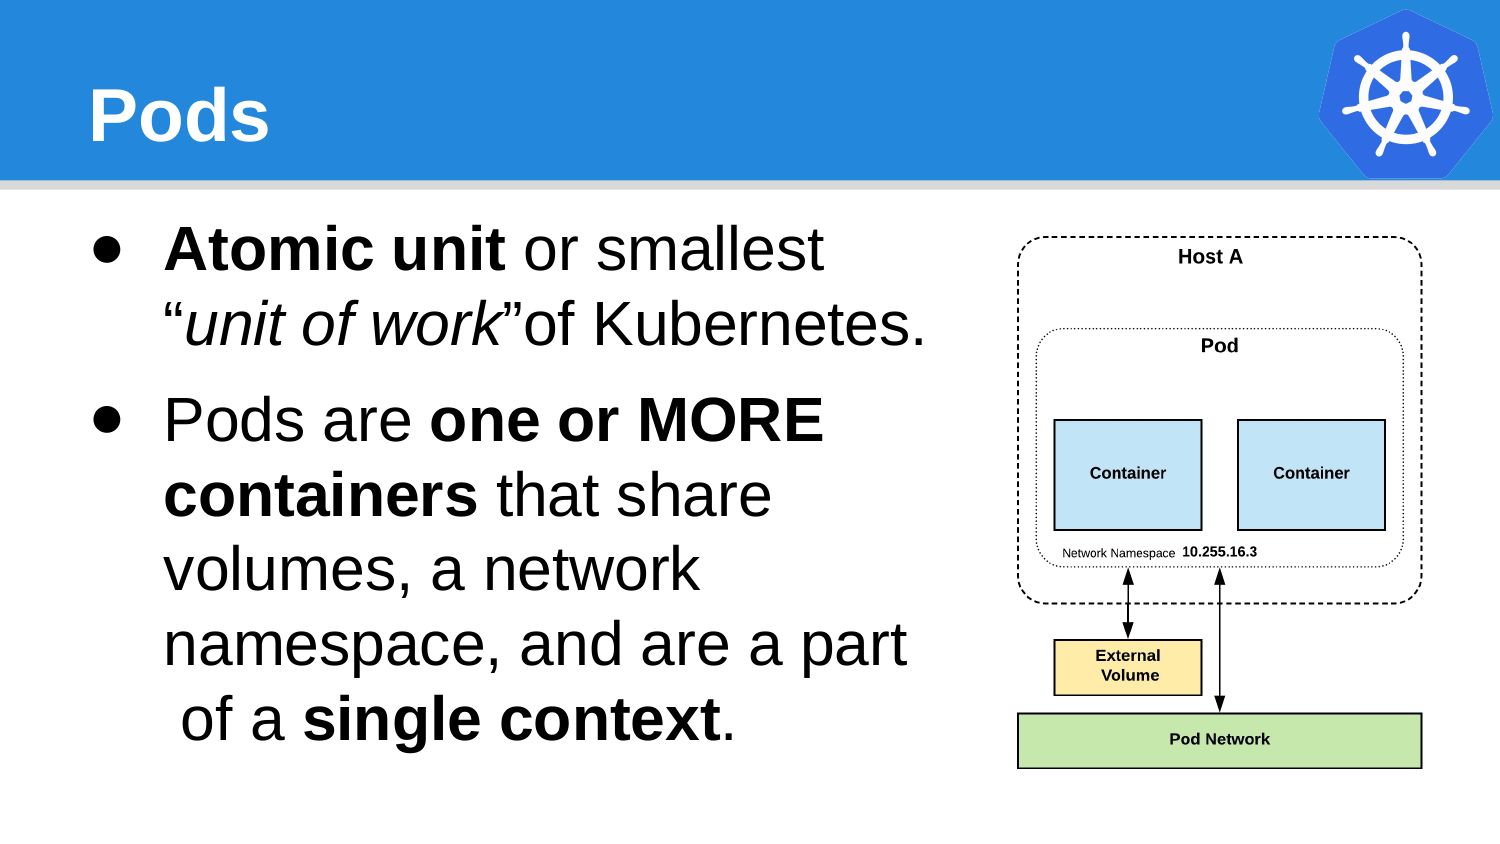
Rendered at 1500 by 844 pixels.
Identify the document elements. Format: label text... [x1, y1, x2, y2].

text_box [981, 200, 1458, 805]
title Pods [86, 64, 275, 206]
text_box Atomic unit or smallest “unit of work”of Kubernetes. Pods are one or MORE containers that share volumes, a network namespace, and are a part of a single context. [86, 206, 934, 754]
picture [1318, 7, 1494, 182]
